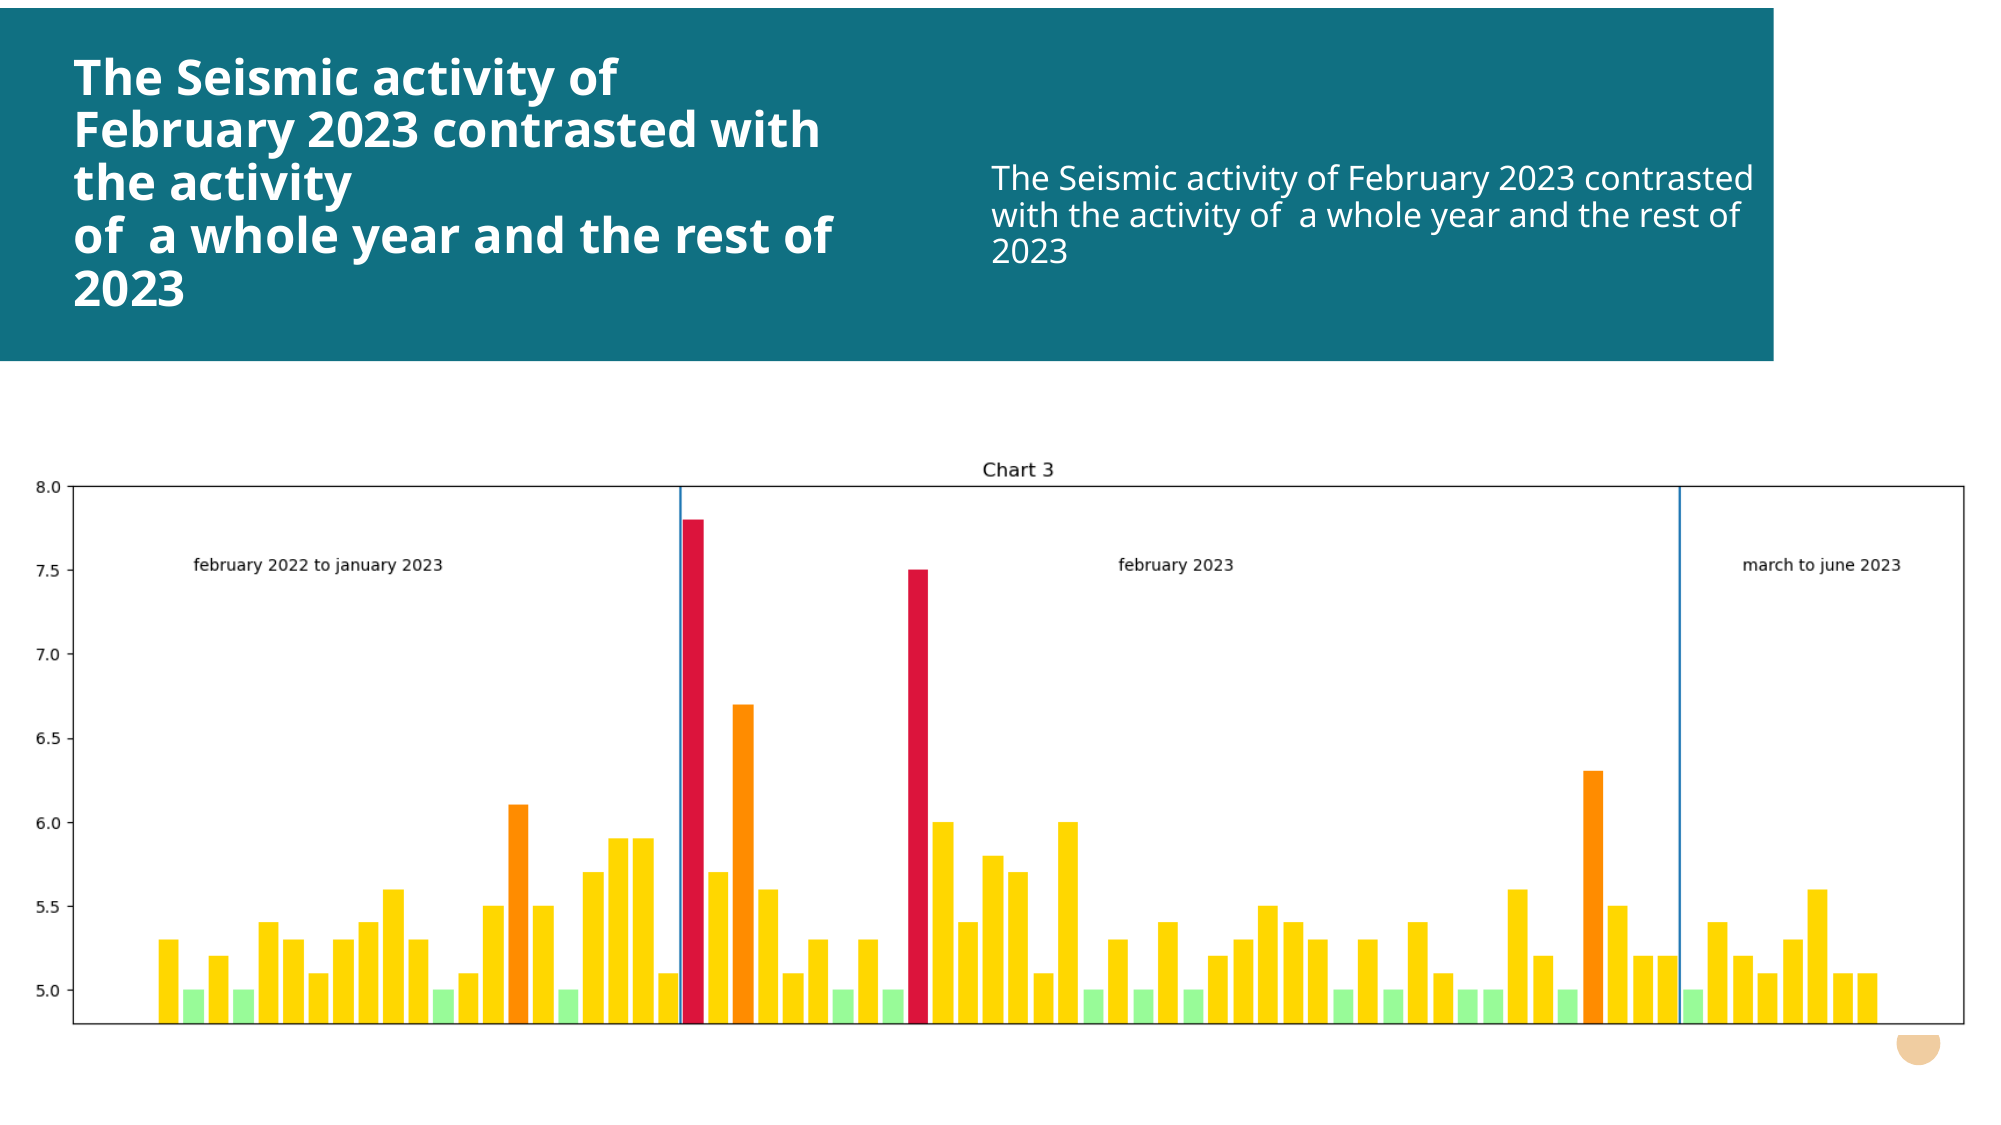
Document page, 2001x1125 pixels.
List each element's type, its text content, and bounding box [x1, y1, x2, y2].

picture [24, 451, 1976, 1035]
title The Seismic activity of February 2023 contrasted with the activity of a whole year and the rest of 2023 [58, 44, 857, 326]
text_box [0, 8, 1774, 362]
title The Seismic activity of February 2023 contrasted with the activity of a whole year and the rest of 2023 [976, 107, 1774, 326]
